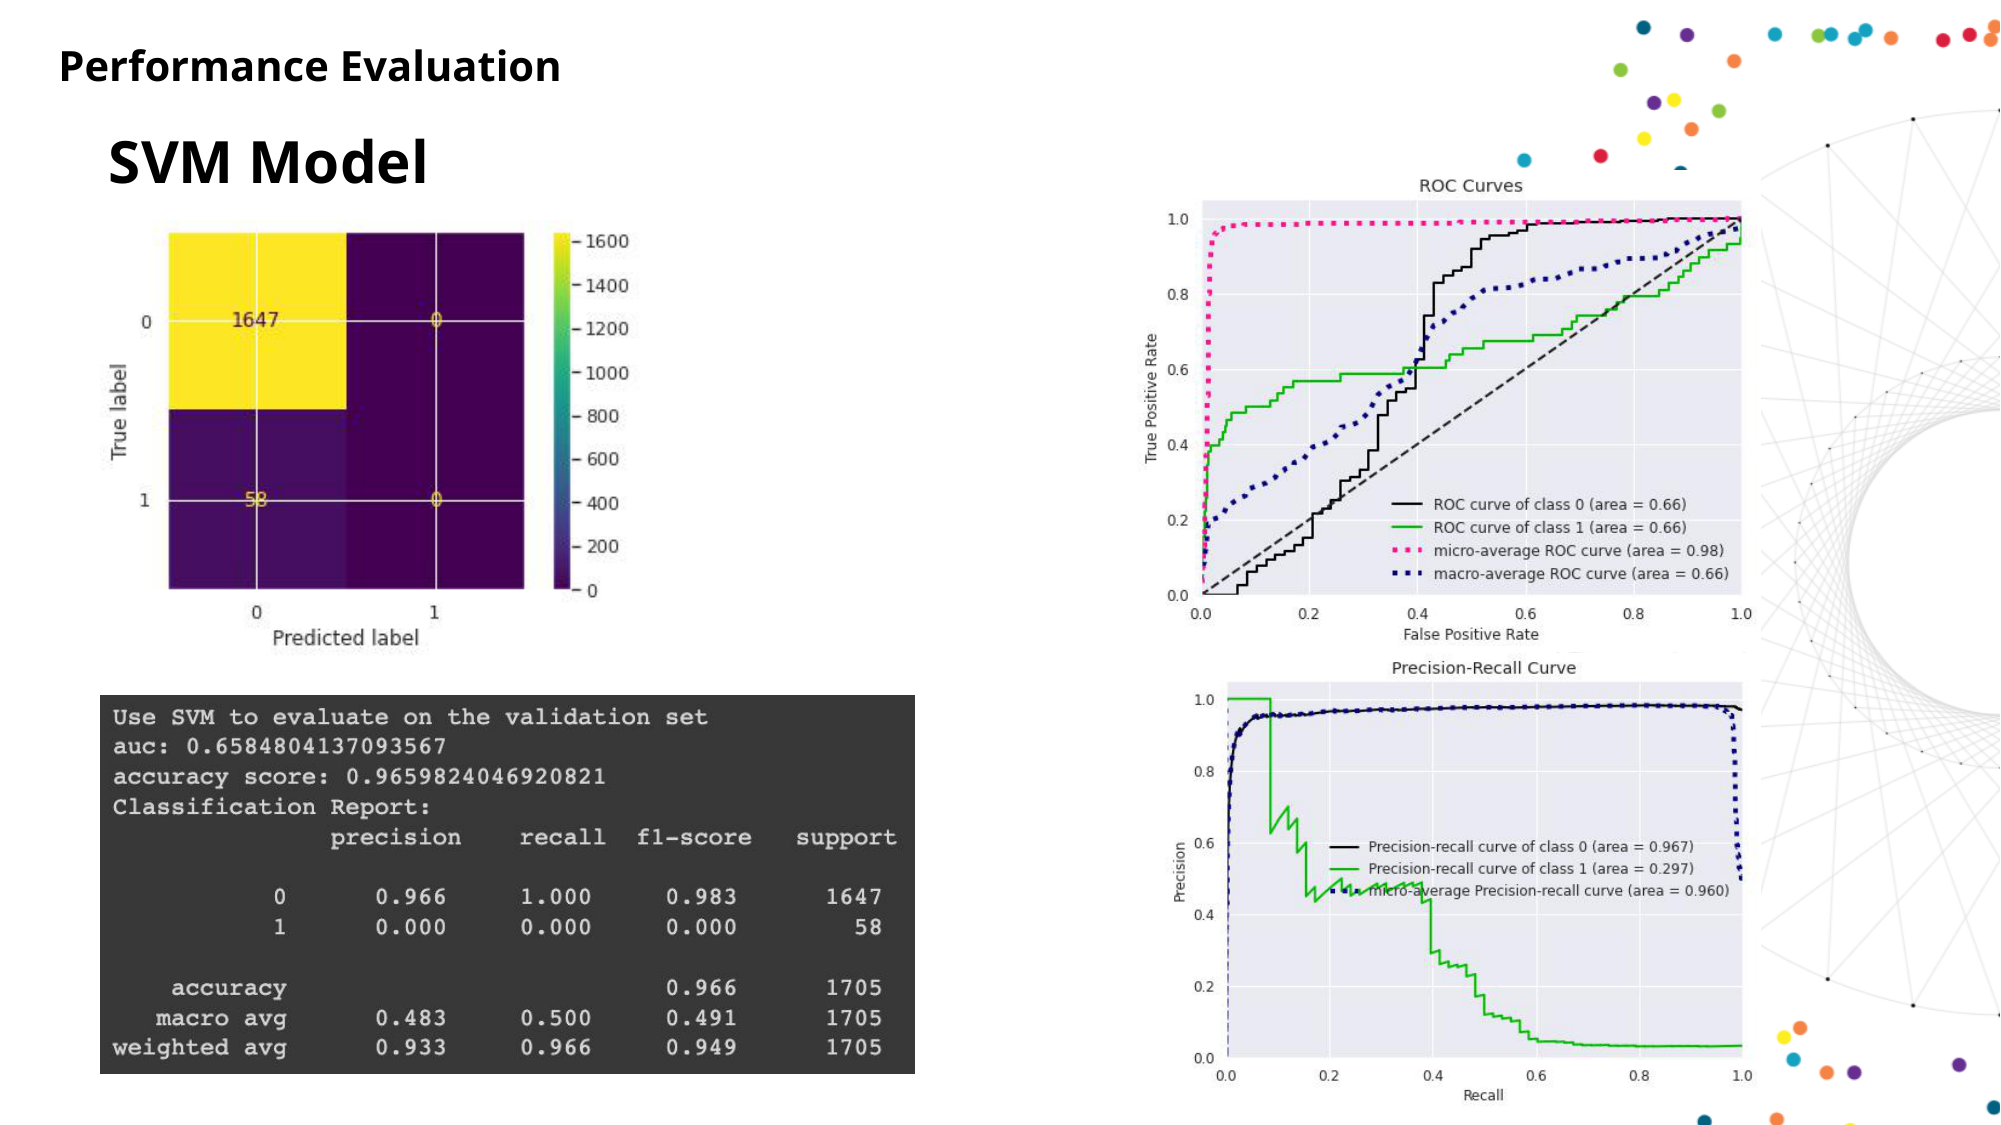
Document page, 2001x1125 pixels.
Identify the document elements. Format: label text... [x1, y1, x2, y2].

list Performance Evaluation [42, 35, 586, 101]
text_box SVM Model [94, 117, 444, 203]
picture [100, 220, 643, 662]
picture [1137, 0, 2000, 1125]
picture [100, 695, 915, 1074]
